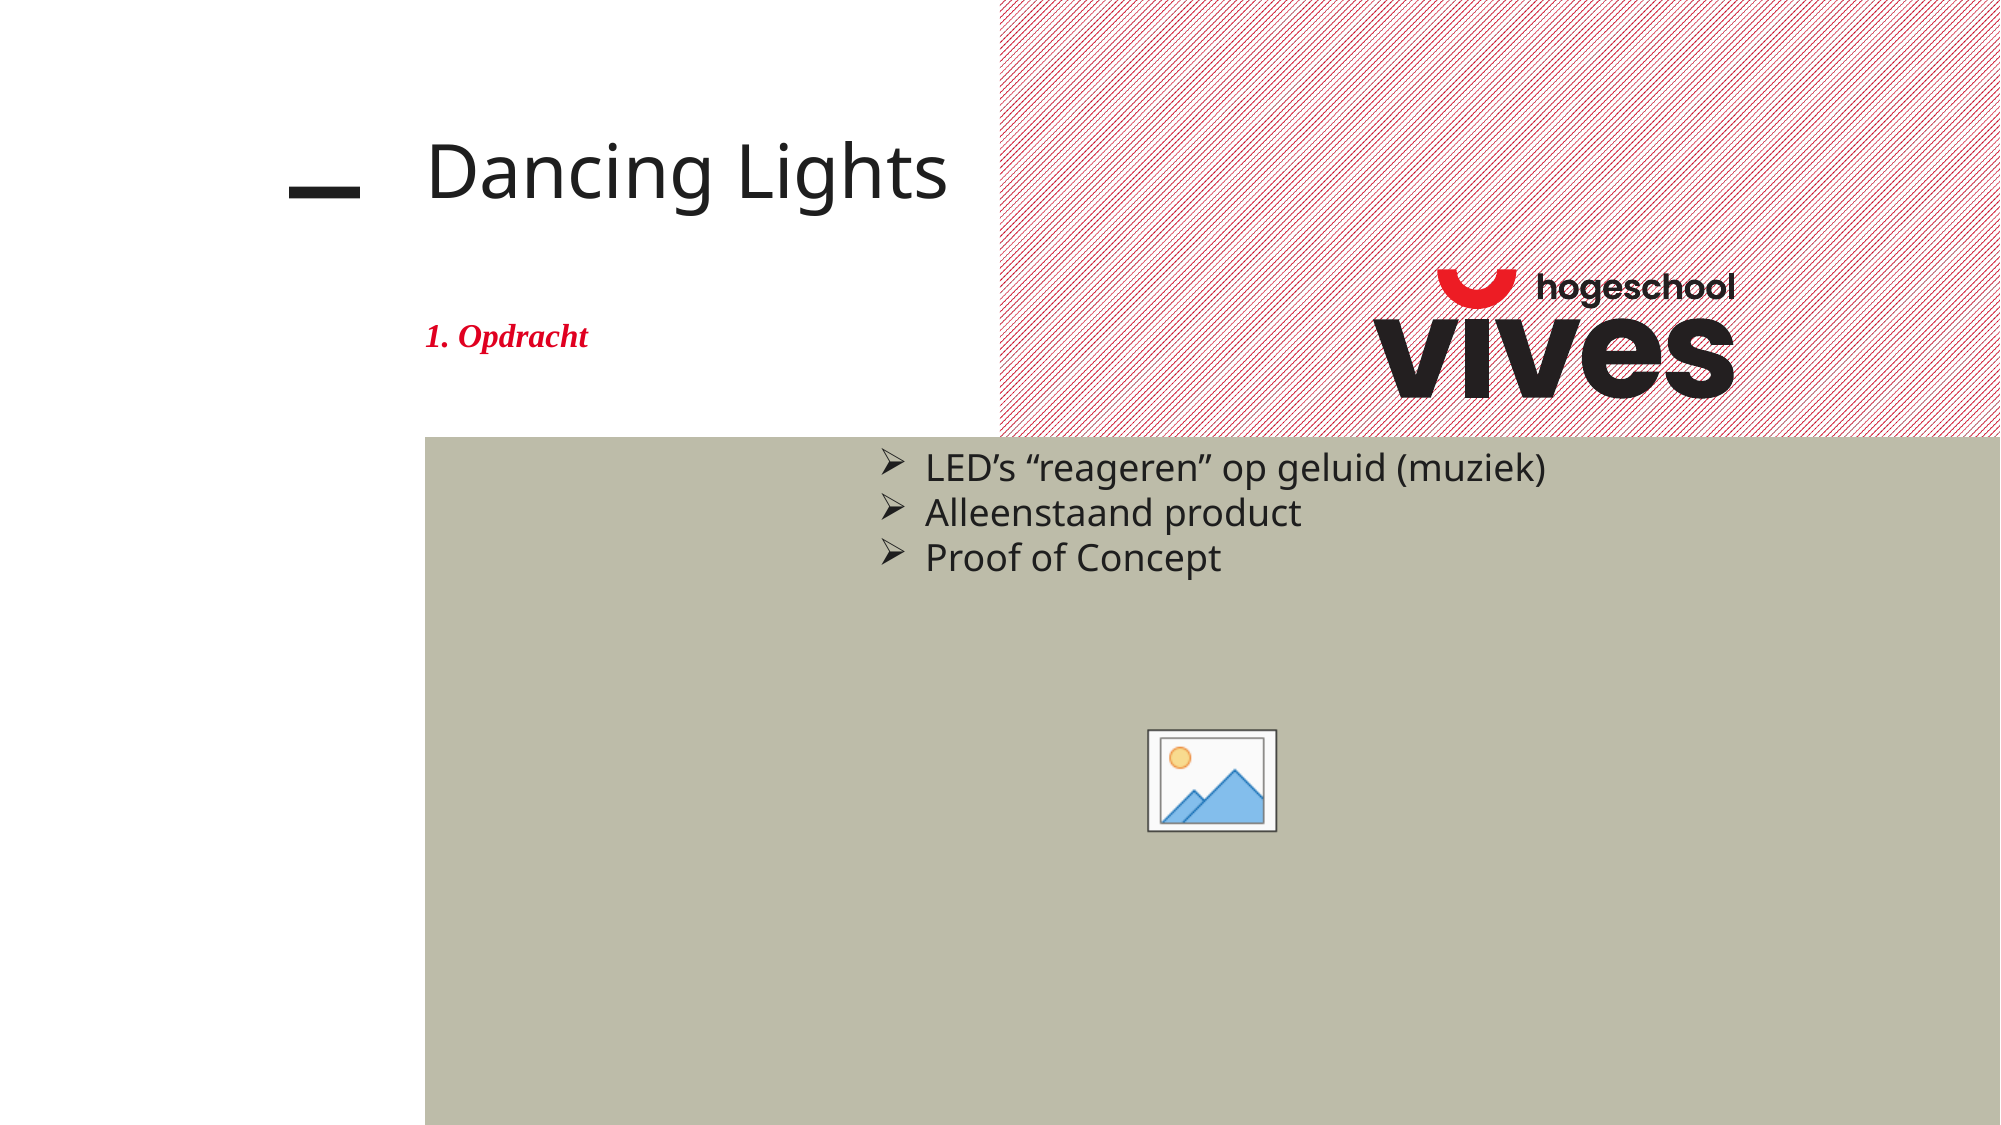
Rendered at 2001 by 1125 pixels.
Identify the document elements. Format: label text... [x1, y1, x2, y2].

picture [424, 0, 2000, 1125]
list 1. Opdracht [425, 307, 993, 358]
title Dancing Lights [425, 126, 1930, 232]
